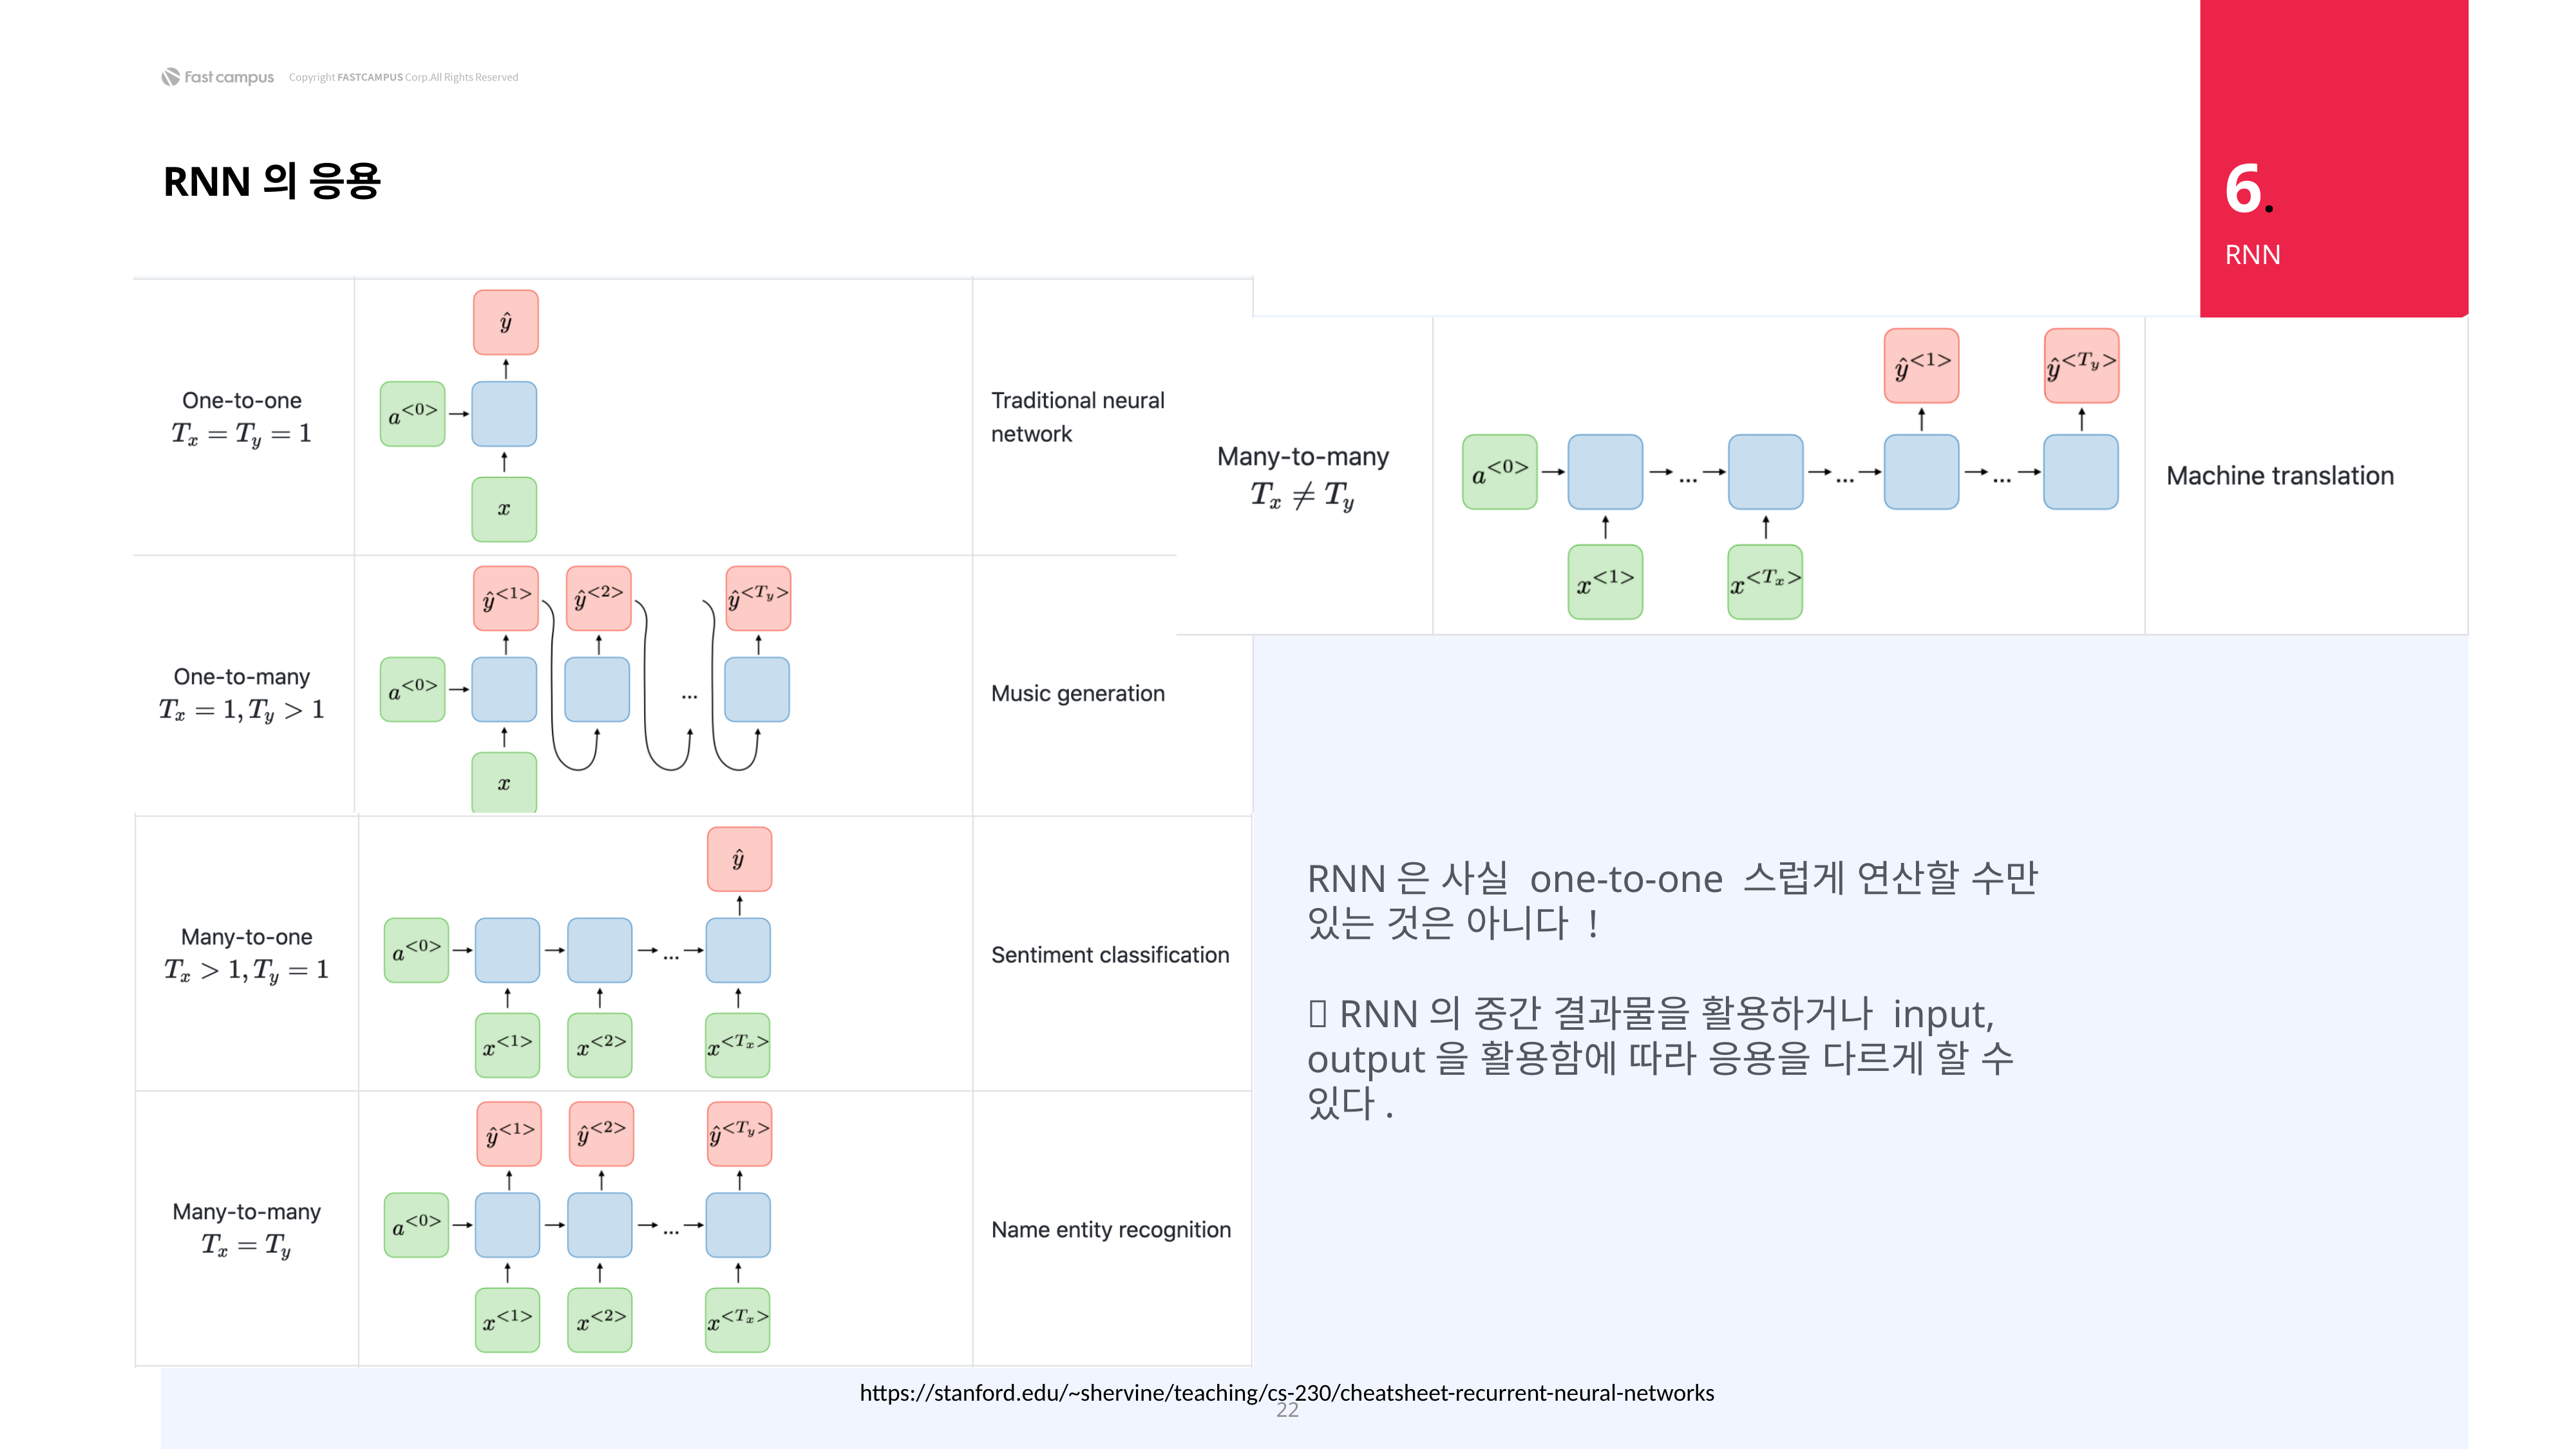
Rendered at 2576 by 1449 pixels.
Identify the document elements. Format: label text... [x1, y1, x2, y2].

text_box https://stanford.edu/~shervine/teaching/cs-230/cheatsheet-recurrent-neural-networks [850, 1372, 1725, 1411]
text_box RNN은 사실 one-to-one 스럽게 연산할 수만 있는 것은 아니다 !  RNN의 중간 결과물을 활용하거나 input, output을 활용함에 따라 응용을 다르게 할 수 있다. [1297, 849, 2058, 1175]
text_box RNN [2200, 232, 2469, 276]
text_box RNN의 응용 [160, 154, 1904, 205]
picture [0, 0, 2576, 1449]
text_box 6. [2200, 148, 2469, 232]
slide_number 22 [998, 1411, 1578, 1449]
